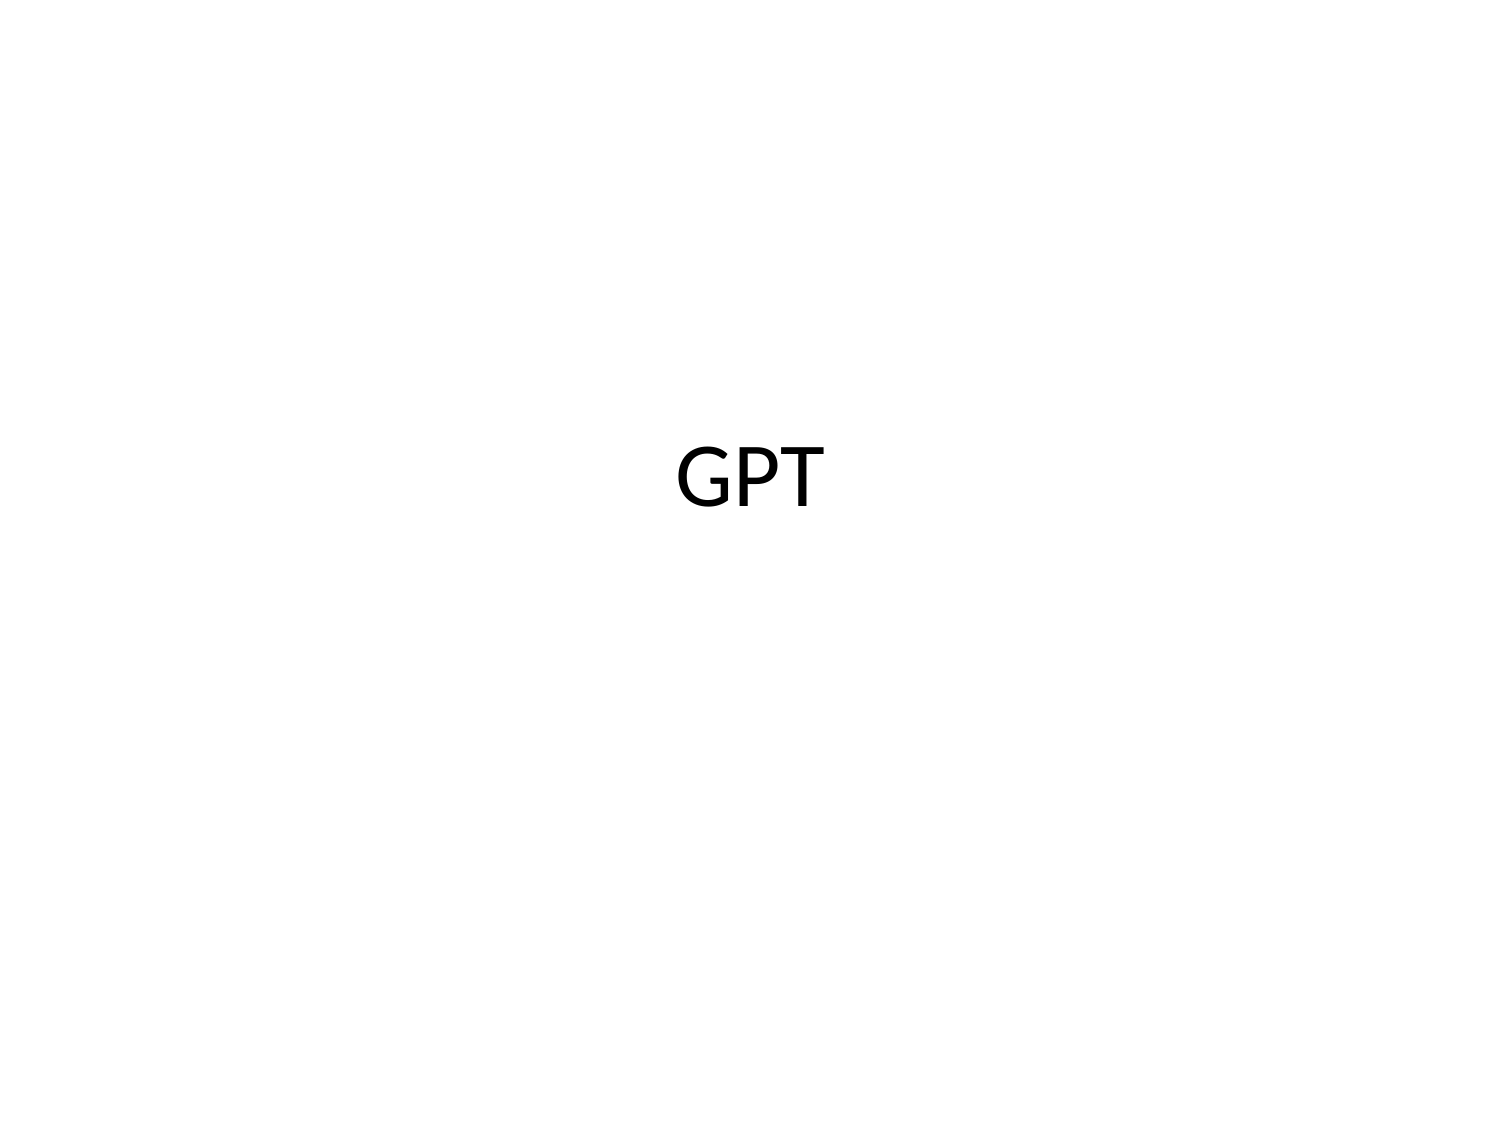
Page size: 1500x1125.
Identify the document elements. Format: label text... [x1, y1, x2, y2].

title GPT [112, 349, 1388, 591]
